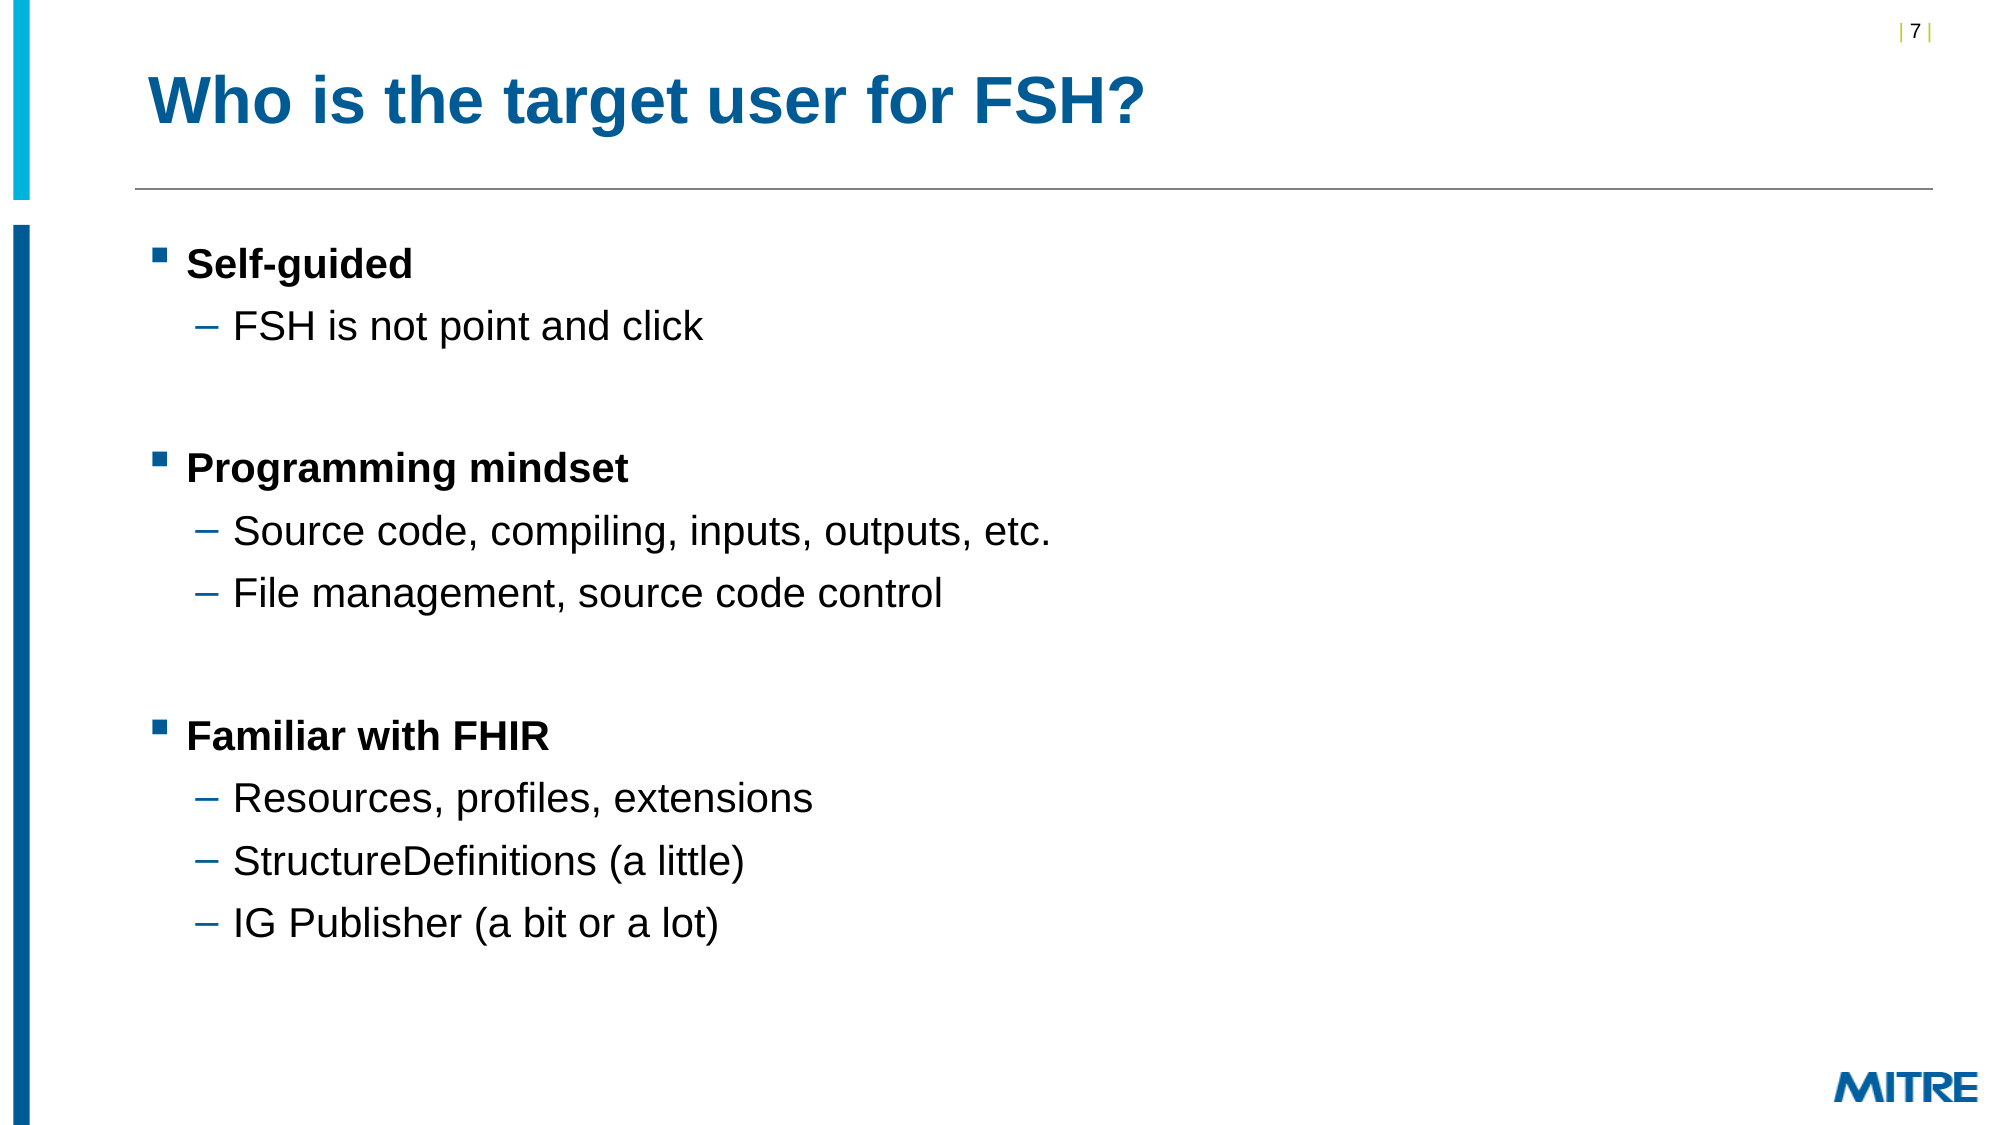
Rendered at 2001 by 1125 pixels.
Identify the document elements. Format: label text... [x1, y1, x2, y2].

picture [1834, 1069, 1981, 1109]
list Self-guided FSH is not point and click Programming mindset Source code, compiling, inputs, outputs, etc. File management, source code control Familiar with FHIR Resources, profiles, extensions StructureDefinitions (a little) IG Publisher (a bit or a lot) [133, 229, 1934, 1052]
title Who is the target user for FSH? [133, 45, 1934, 163]
